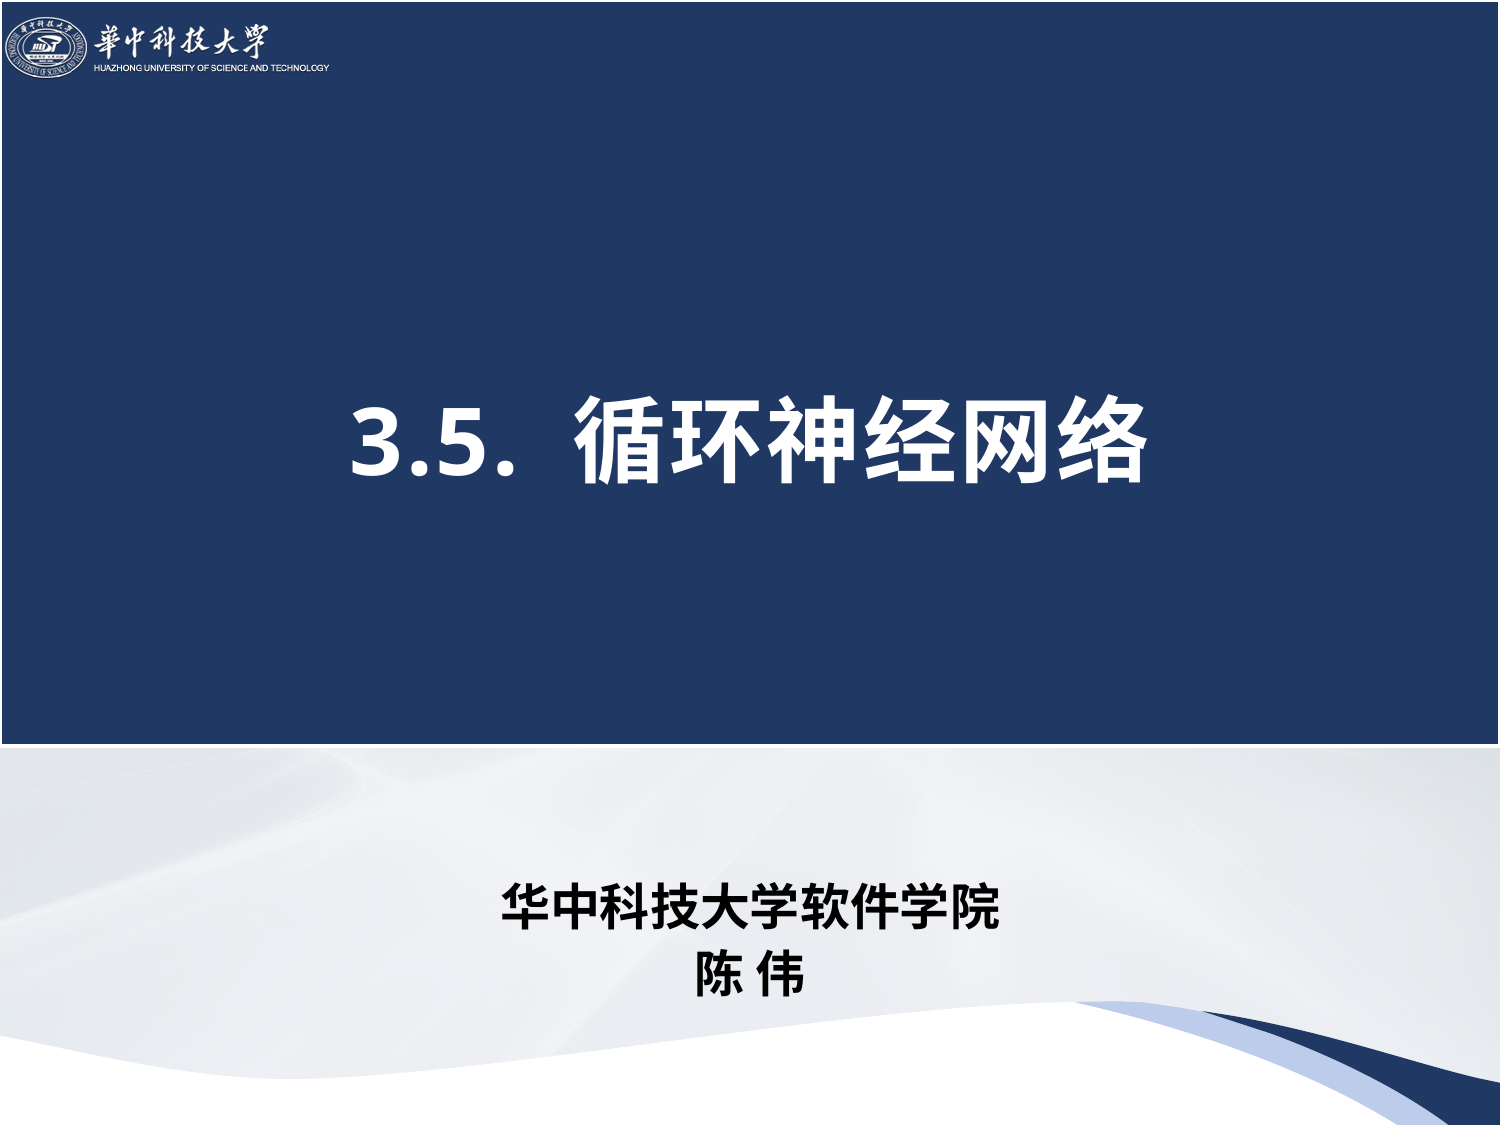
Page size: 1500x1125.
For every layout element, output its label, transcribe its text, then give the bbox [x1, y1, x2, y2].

text_box [0, 0, 1500, 748]
picture [1, 11, 352, 83]
text_box 3.5. 循环神经网络 [124, 387, 1376, 504]
text_box 华中科技大学软件学院 陈 伟 [374, 874, 1125, 1011]
